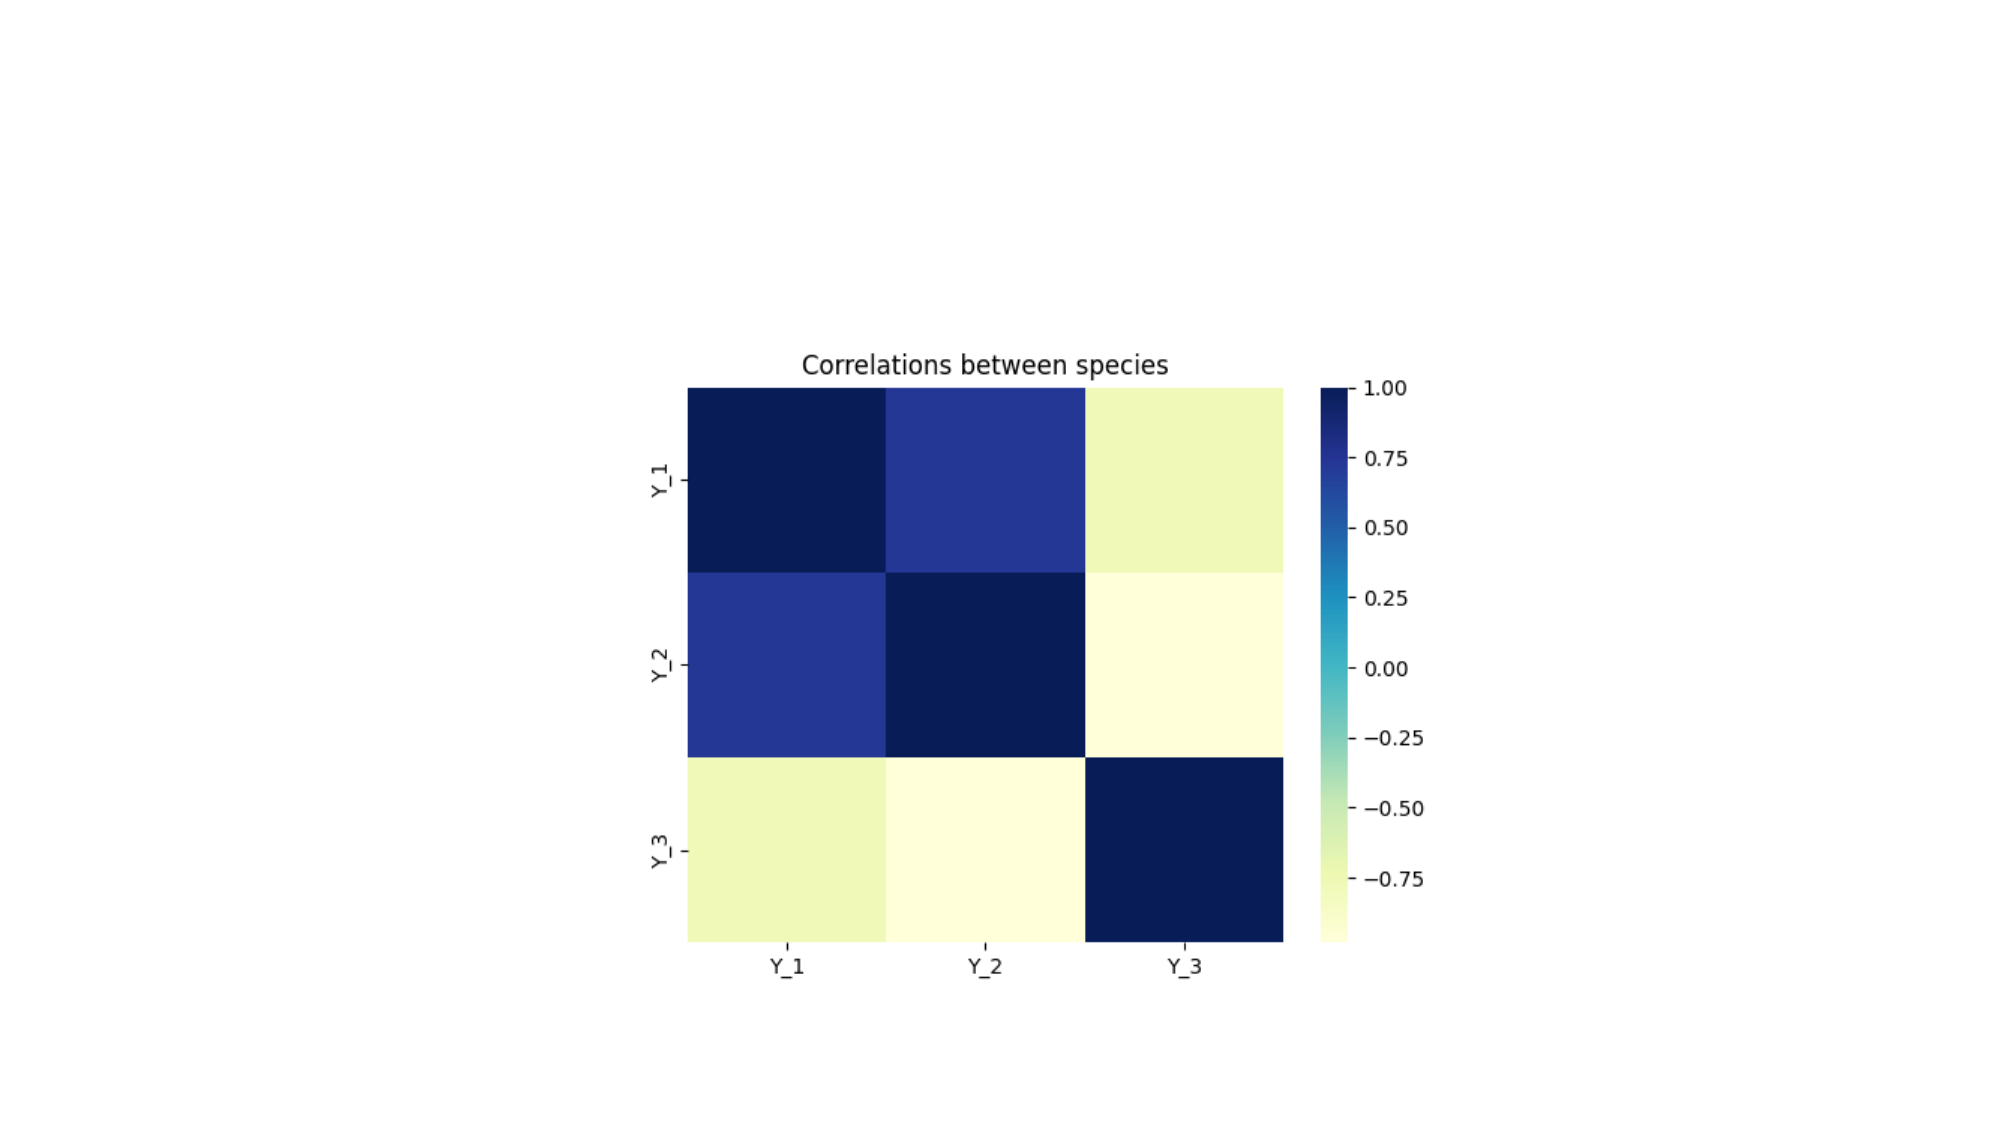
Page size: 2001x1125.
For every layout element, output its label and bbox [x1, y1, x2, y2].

picture [567, 301, 1528, 1022]
